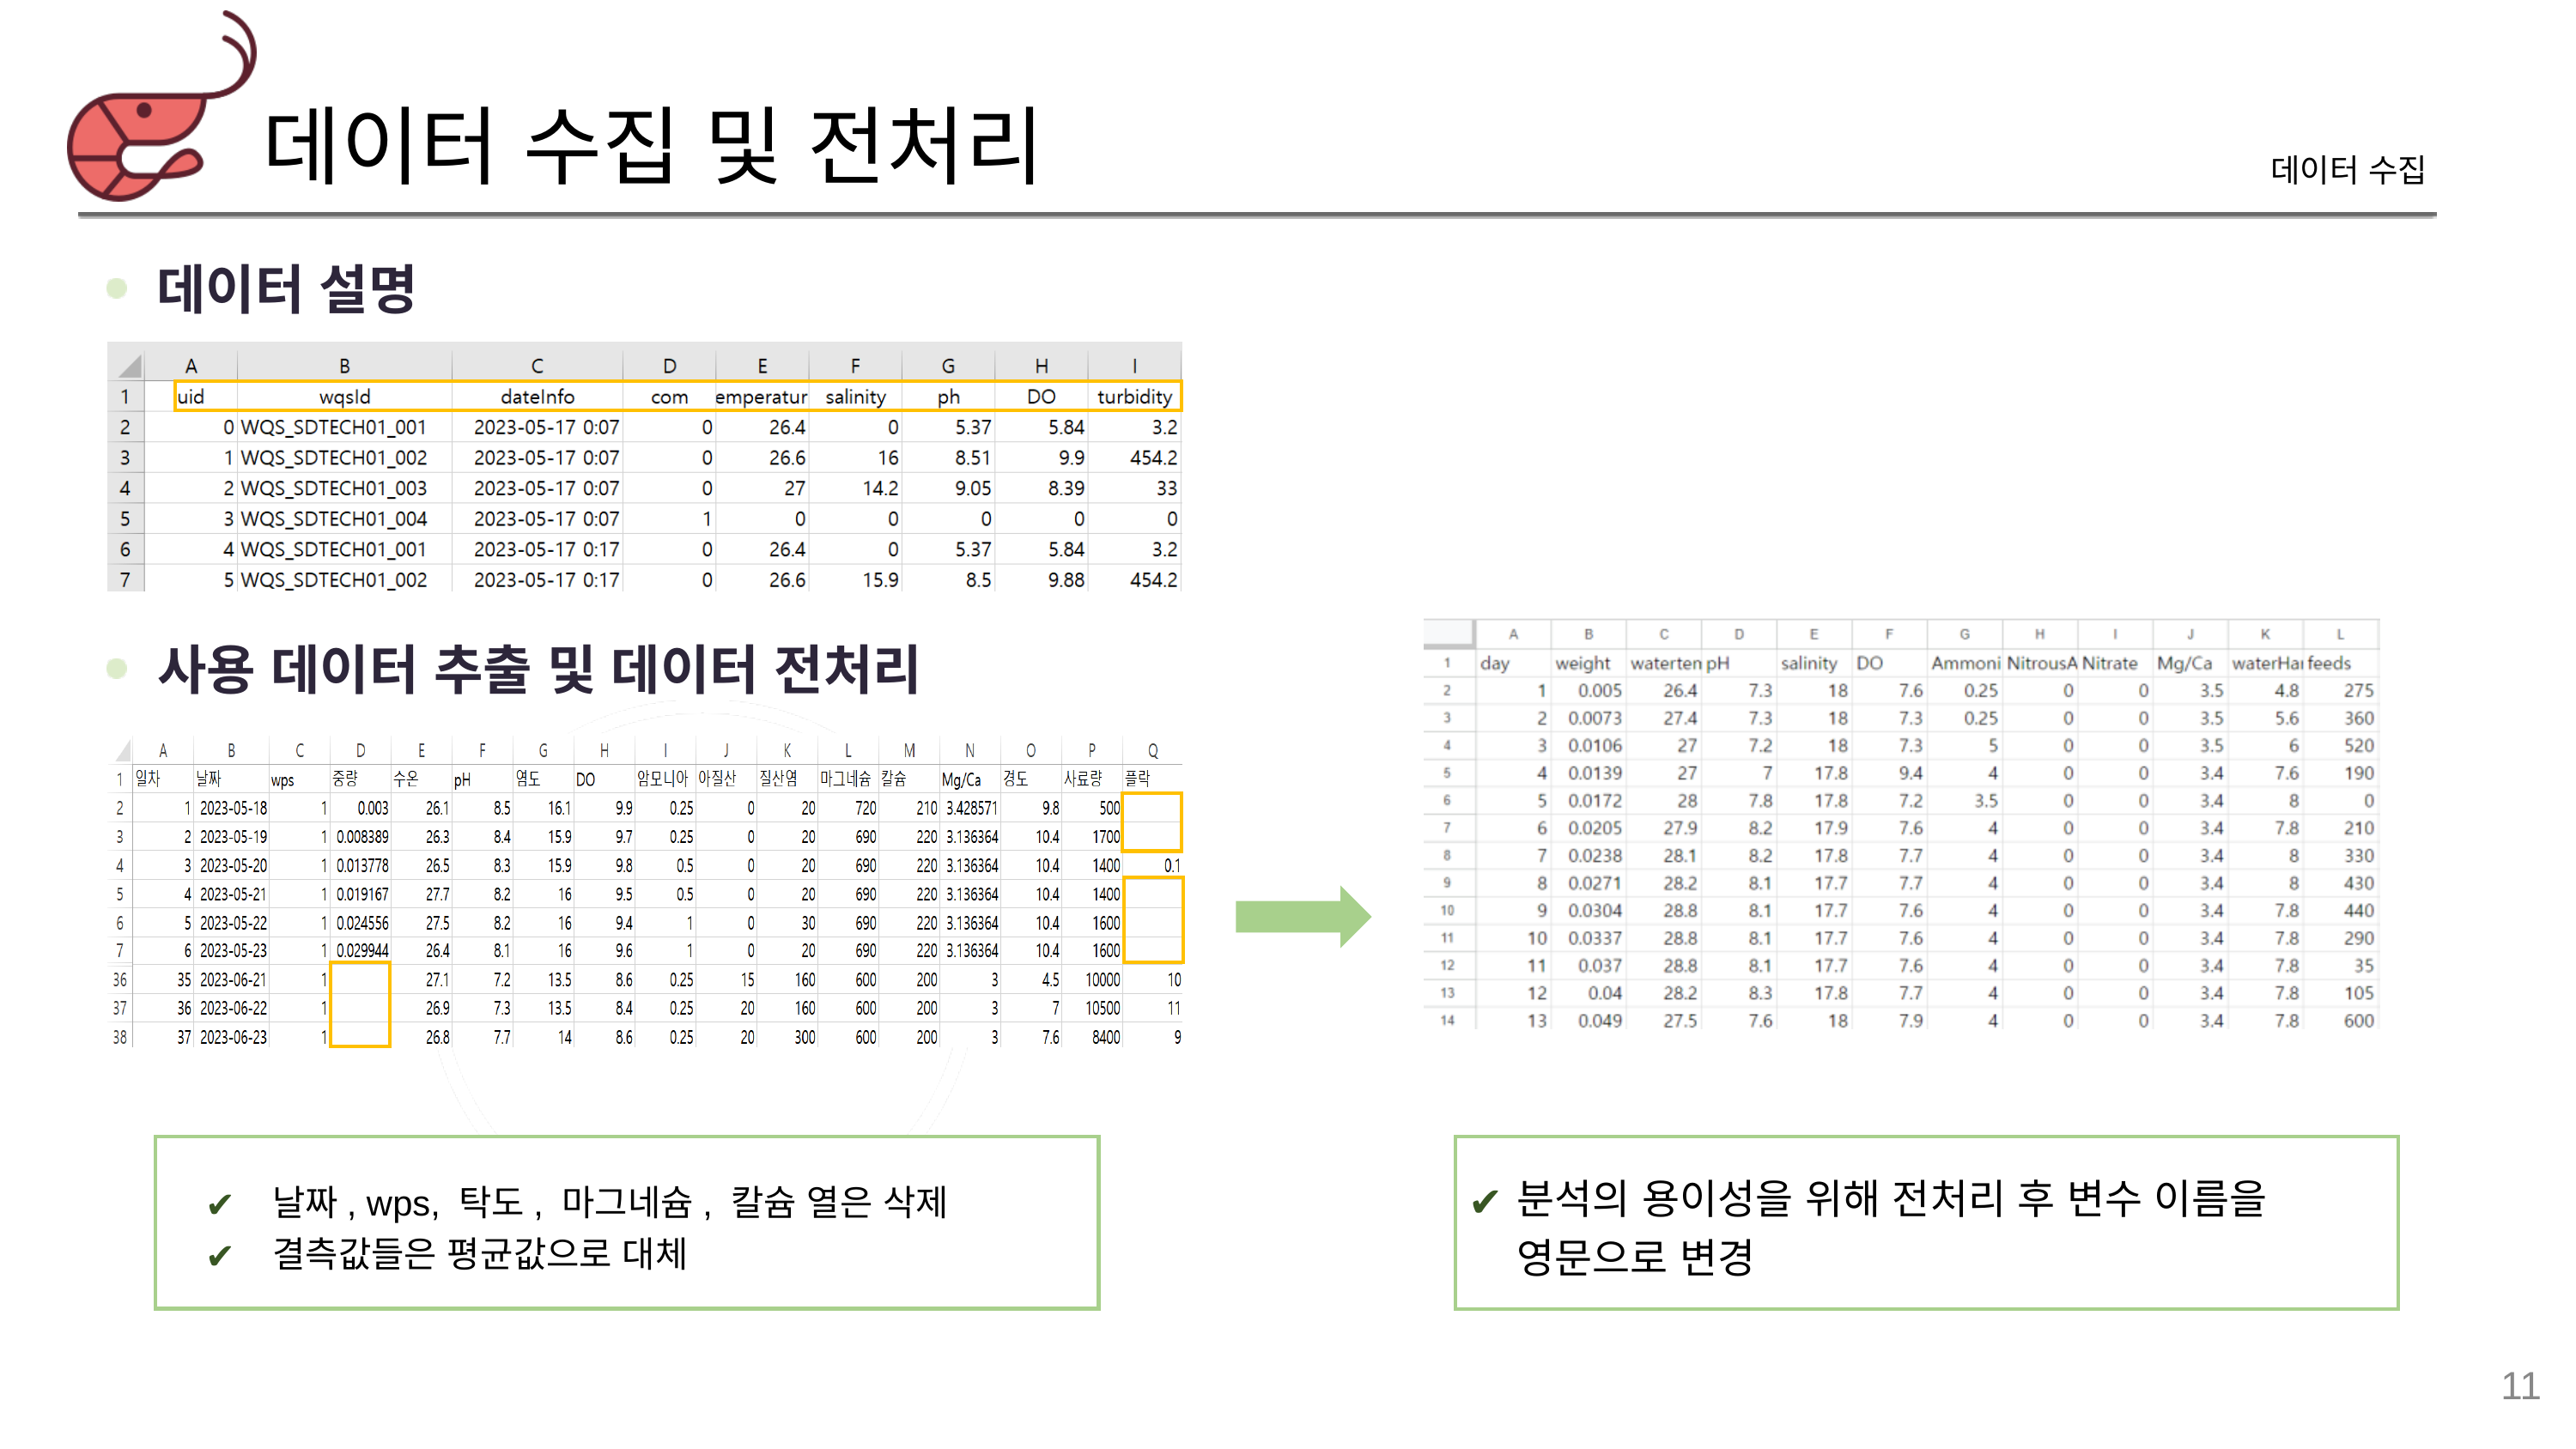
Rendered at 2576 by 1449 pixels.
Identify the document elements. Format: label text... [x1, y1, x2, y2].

picture [106, 658, 128, 680]
text_box 사용 데이터 추출 및 데이터 전처리 [144, 629, 1088, 707]
slide_number 11 [1975, 1345, 2555, 1423]
picture [1424, 615, 2381, 1029]
picture [107, 699, 1182, 1250]
text_box 분석의 용이성을 위해 전처리 후 변수 이름을 영문으로 변경 [1455, 1137, 2399, 1309]
text_box 데이터 수집 및 전처리 [259, 85, 1401, 202]
picture [67, 10, 257, 202]
text_box 데이터 수집 [2021, 143, 2441, 195]
picture [106, 278, 128, 300]
text_box 날짜, wps, 탁도, 마그네슘, 칼슘 열은 삭제 결측값들은 평균값으로 대체 [155, 1137, 1099, 1309]
text_box 사용 데이터 추출 [145, 1166, 155, 1239]
picture [107, 342, 1182, 591]
text_box 데이터 설명 [143, 249, 637, 327]
text_box [1236, 885, 1372, 949]
picture [78, 212, 2438, 220]
